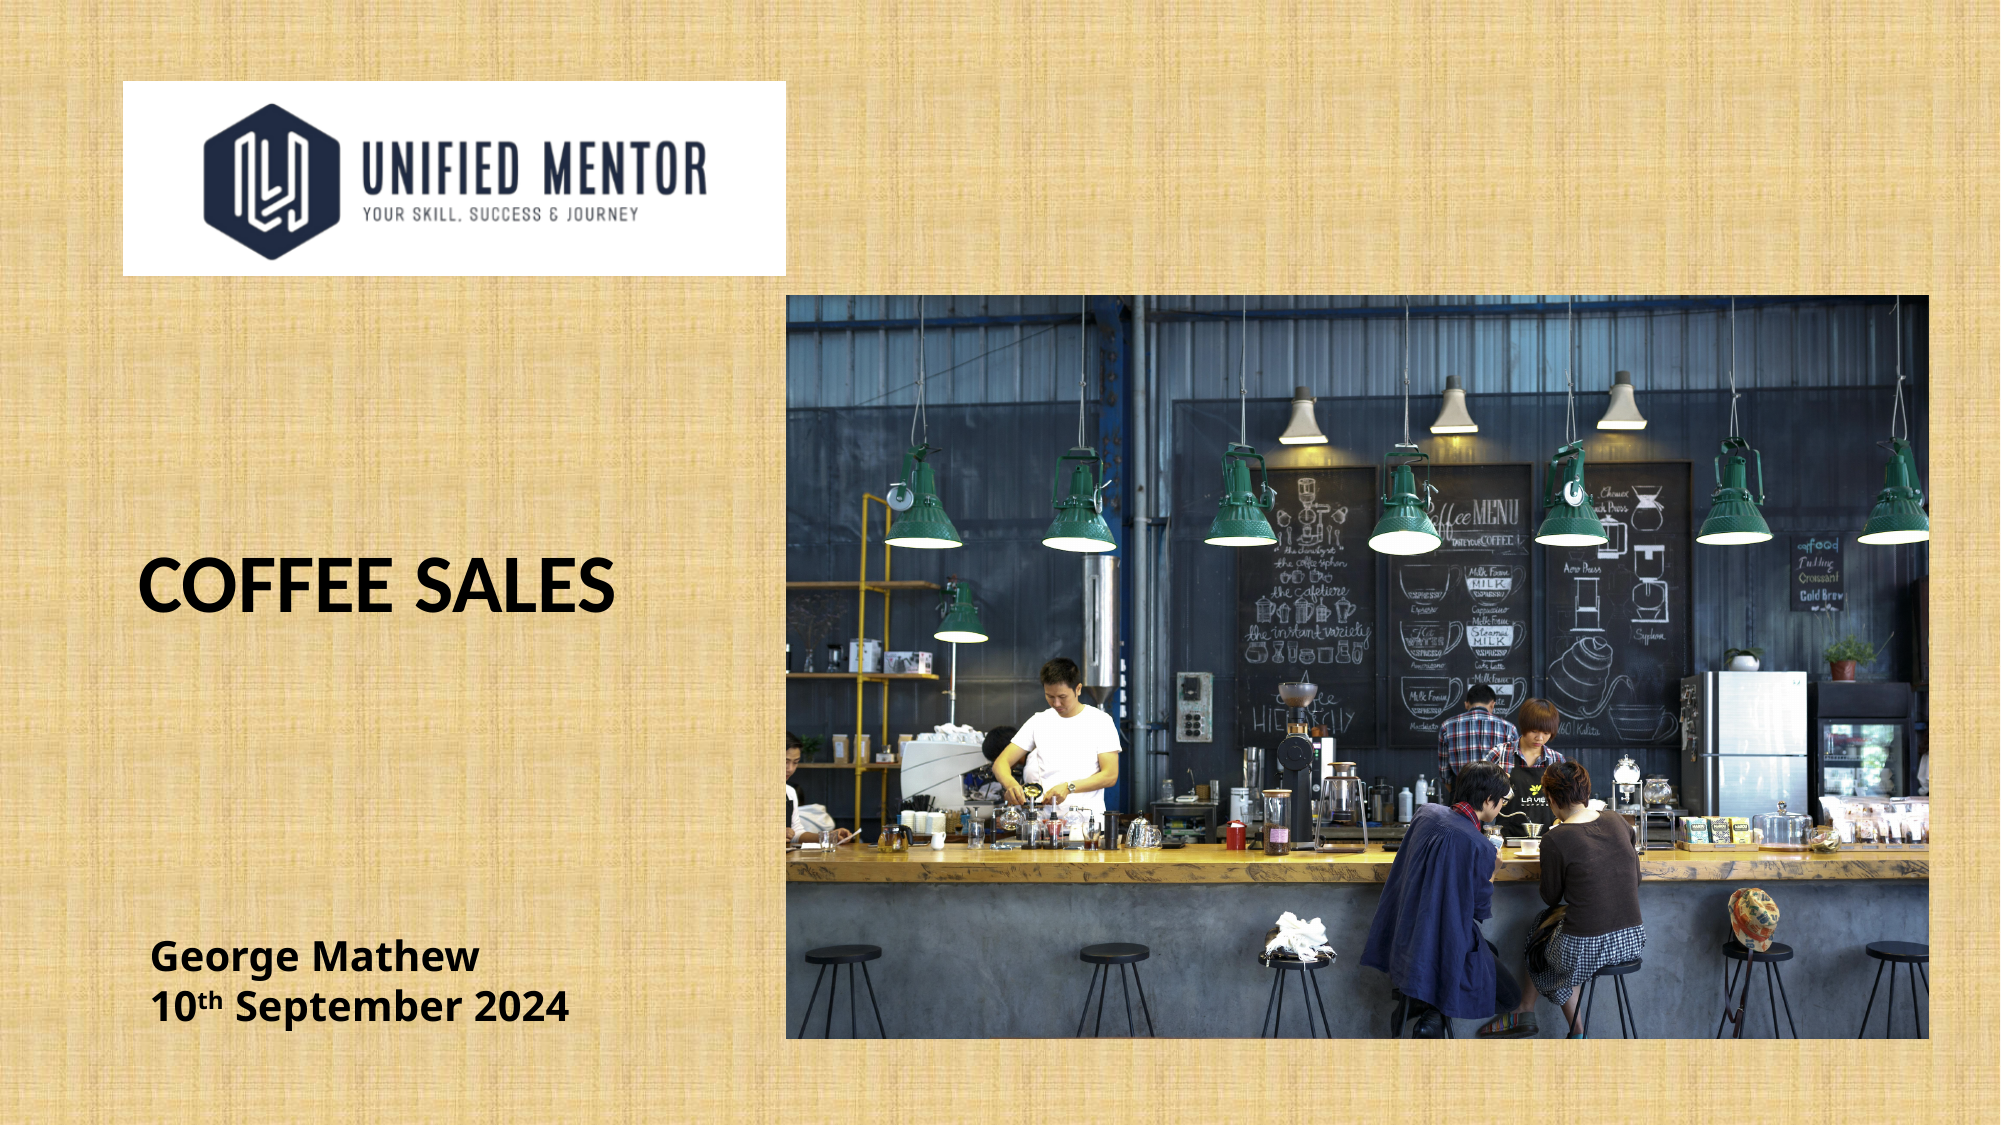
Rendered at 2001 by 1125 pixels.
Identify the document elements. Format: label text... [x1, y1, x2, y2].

text_box George Mathew 10th September 2024 [134, 922, 624, 1038]
text_box COFFEE SALES [123, 521, 635, 637]
picture [0, 0, 2001, 1125]
